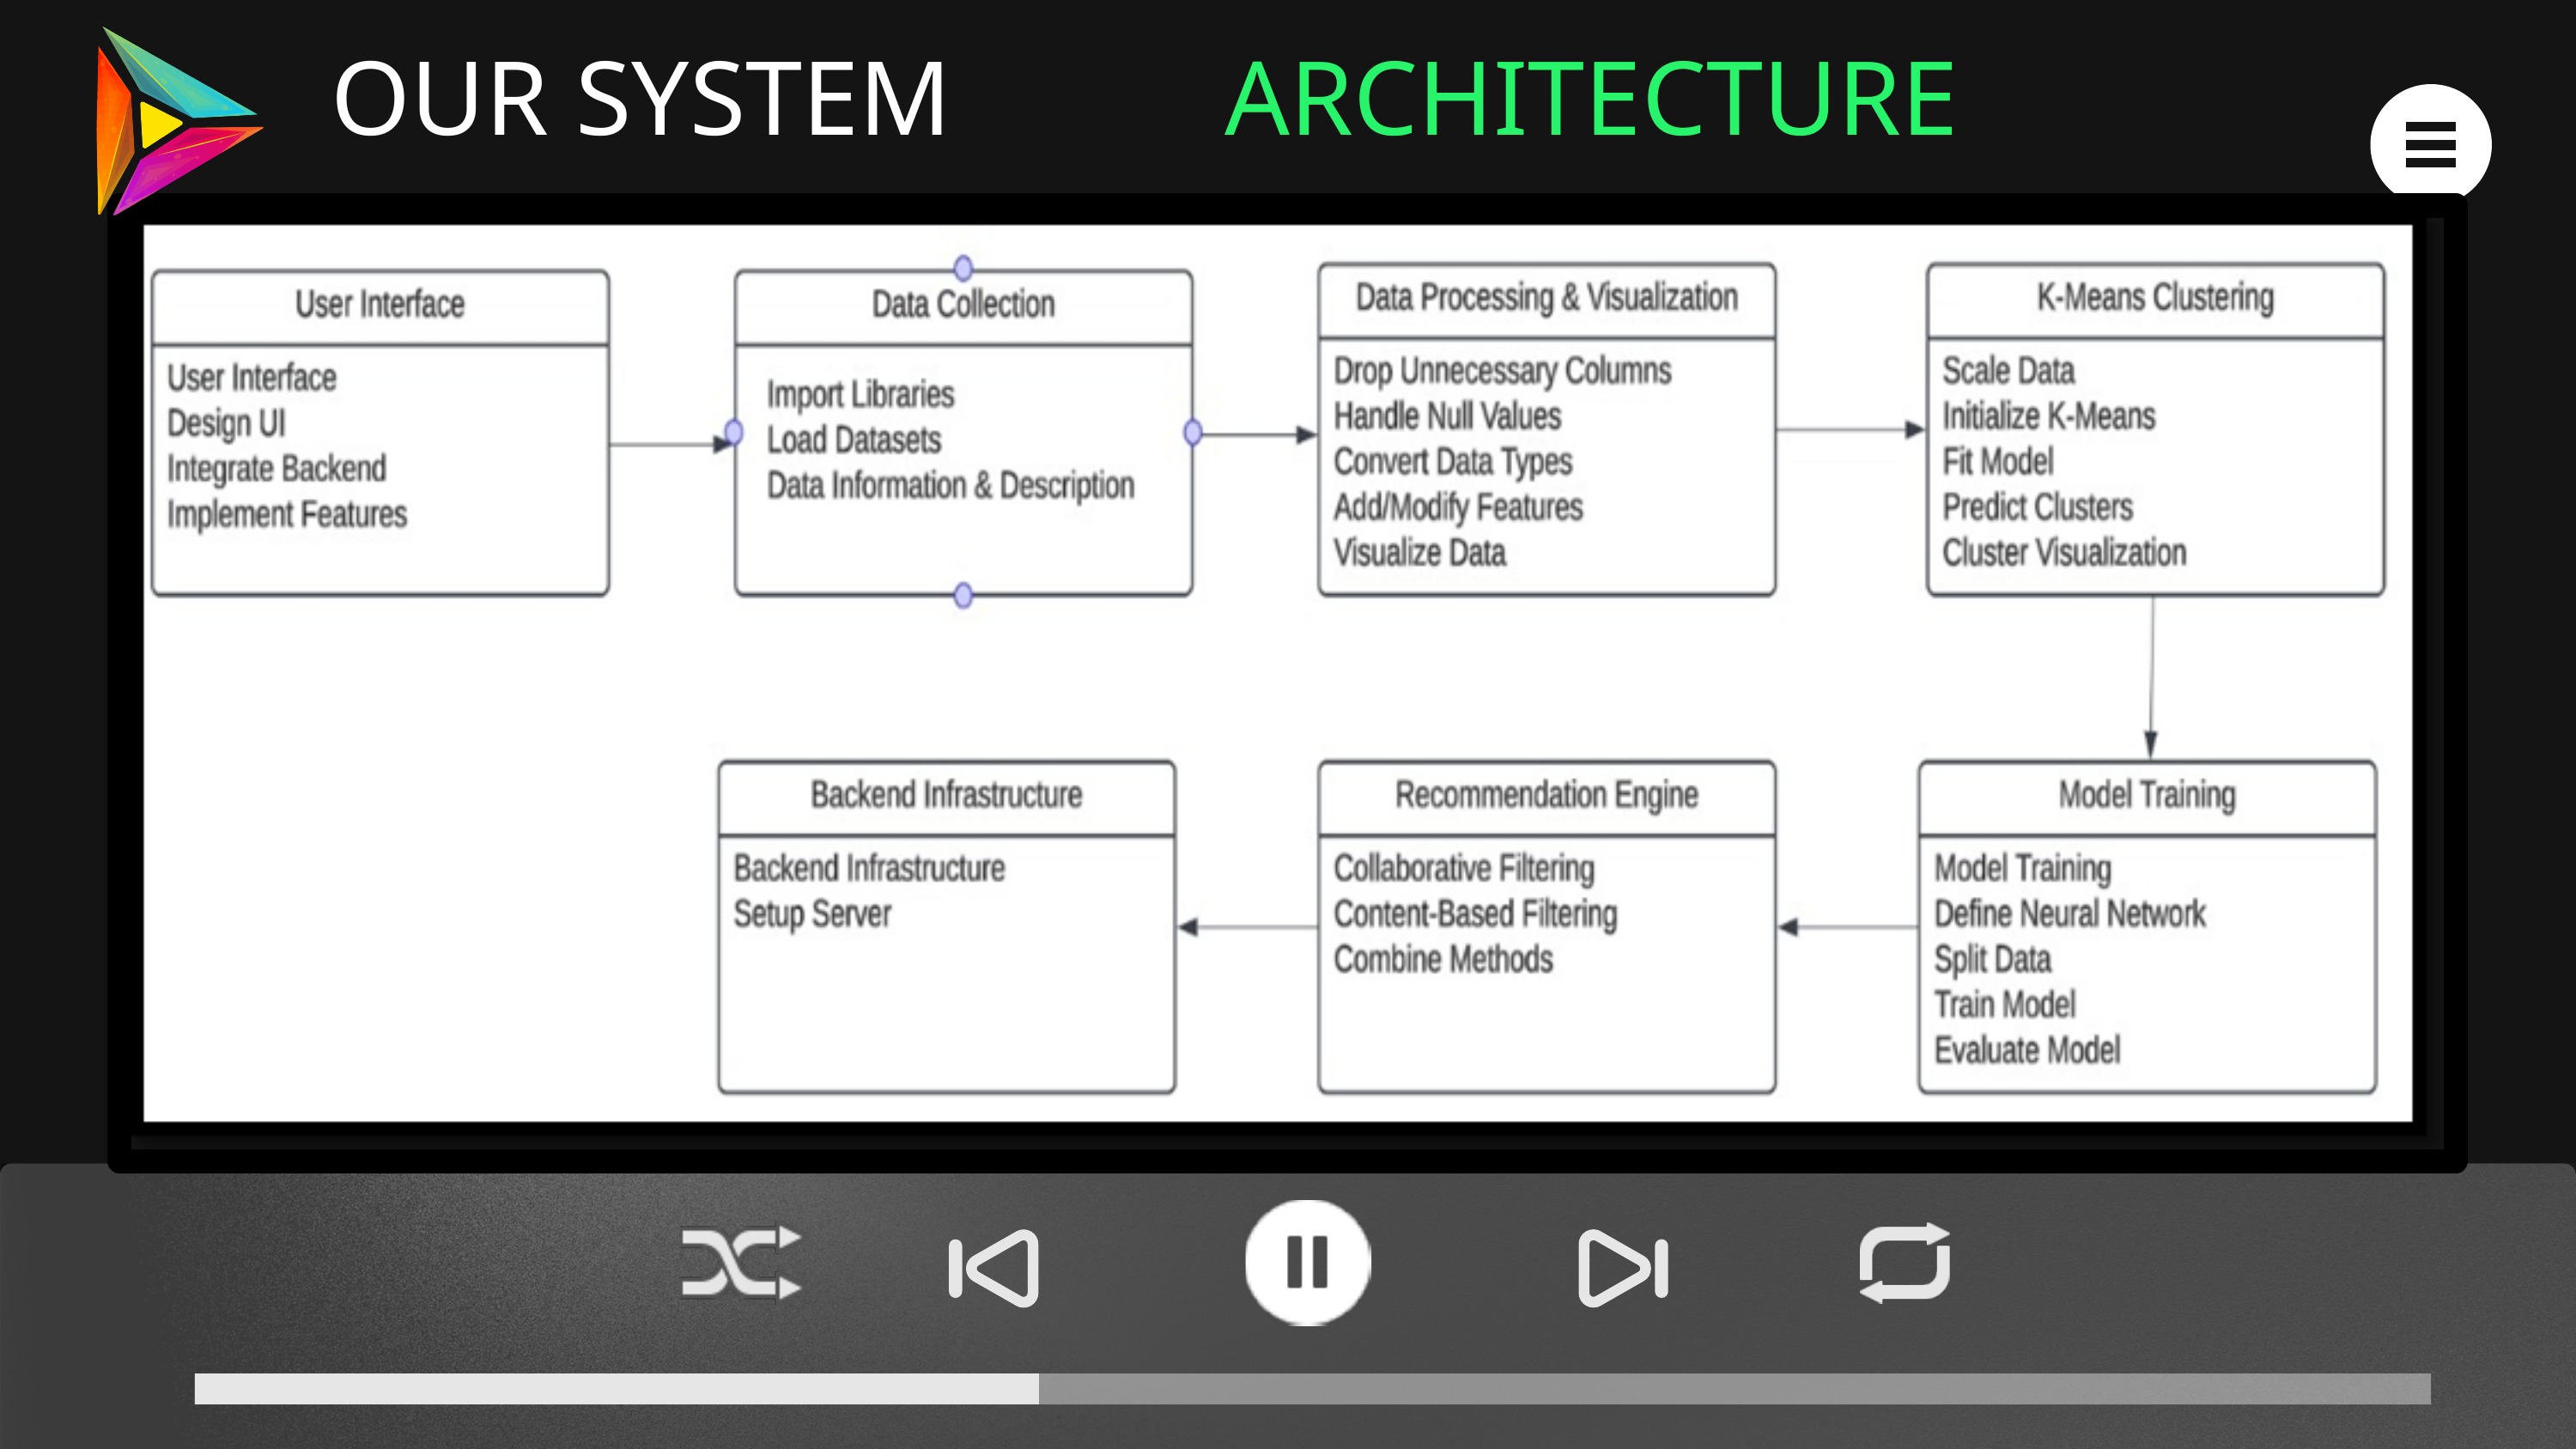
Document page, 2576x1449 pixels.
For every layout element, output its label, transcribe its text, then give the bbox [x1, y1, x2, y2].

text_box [1583, 1228, 1668, 1310]
text_box OUR SYSTEM [331, 53, 1224, 156]
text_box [194, 1373, 1040, 1405]
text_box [1040, 1373, 2432, 1405]
text_box [119, 205, 2457, 1160]
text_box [0, 1163, 2576, 1449]
text_box [94, 26, 266, 219]
text_box ARCHITECTURE [1224, 53, 2306, 156]
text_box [2370, 83, 2493, 206]
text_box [948, 1228, 1034, 1310]
